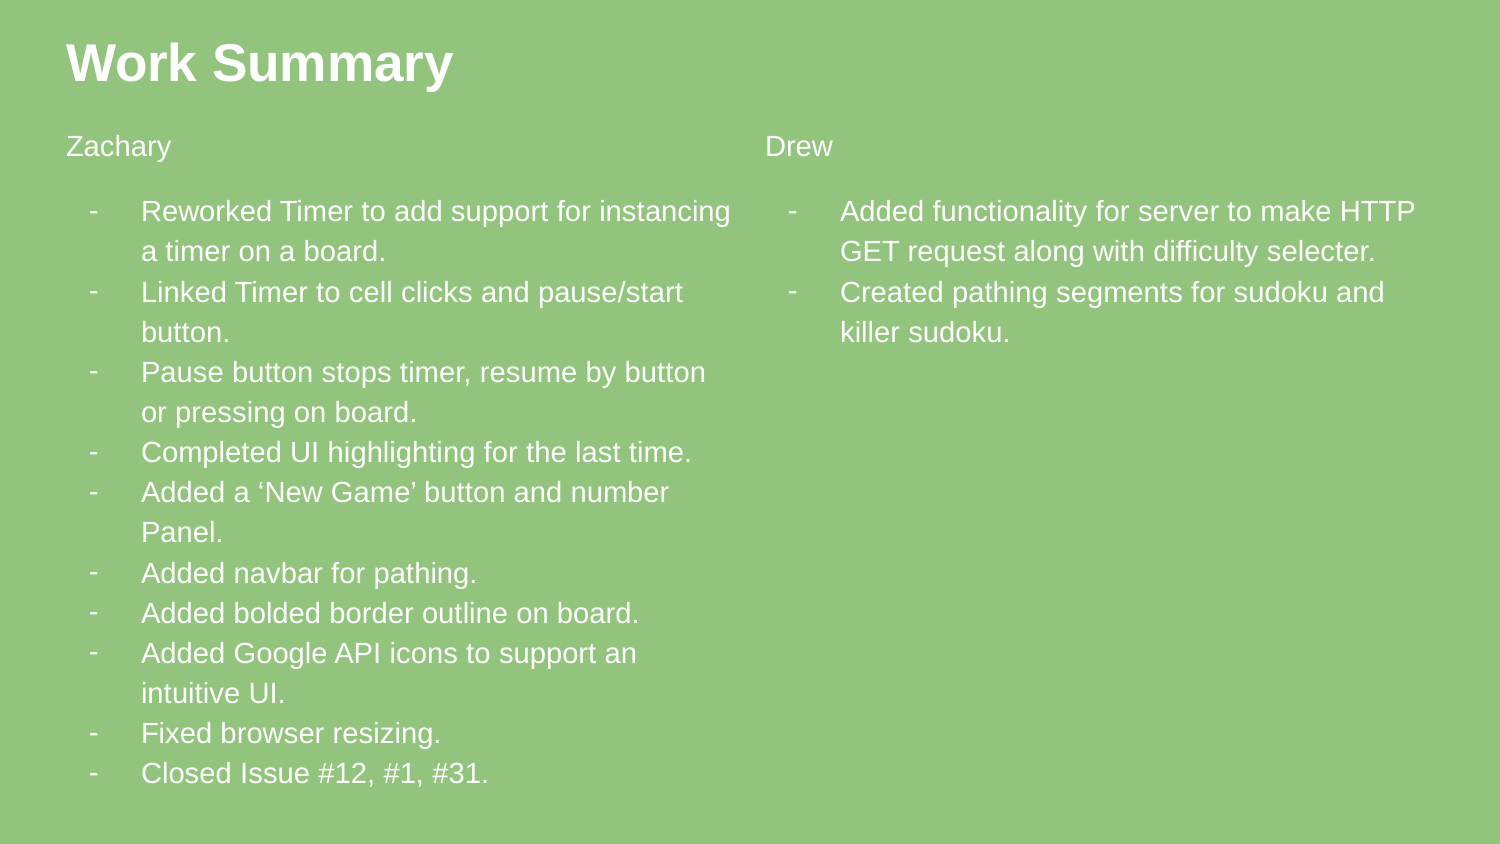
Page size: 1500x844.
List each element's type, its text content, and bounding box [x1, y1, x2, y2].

list Drew Added functionality for server to make HTTP GET request along with difficulty selecter. Created pathing segments for sudoku and killer sudoku. [750, 107, 1449, 773]
title Work Summary [51, 13, 1449, 107]
list Zachary Reworked Timer to add support for instancing a timer on a board. Linked Timer to cell clicks and pause/start button. Pause button stops timer, resume by button or pressing on board. Completed UI highlighting for the last time. Added a ‘New Game’ button and number Panel. Added navbar for pathing. Added bolded border outline on board. Added Google API icons to support an intuitive UI. Fixed browser resizing. Closed Issue #12, #1, #31. [51, 107, 750, 773]
